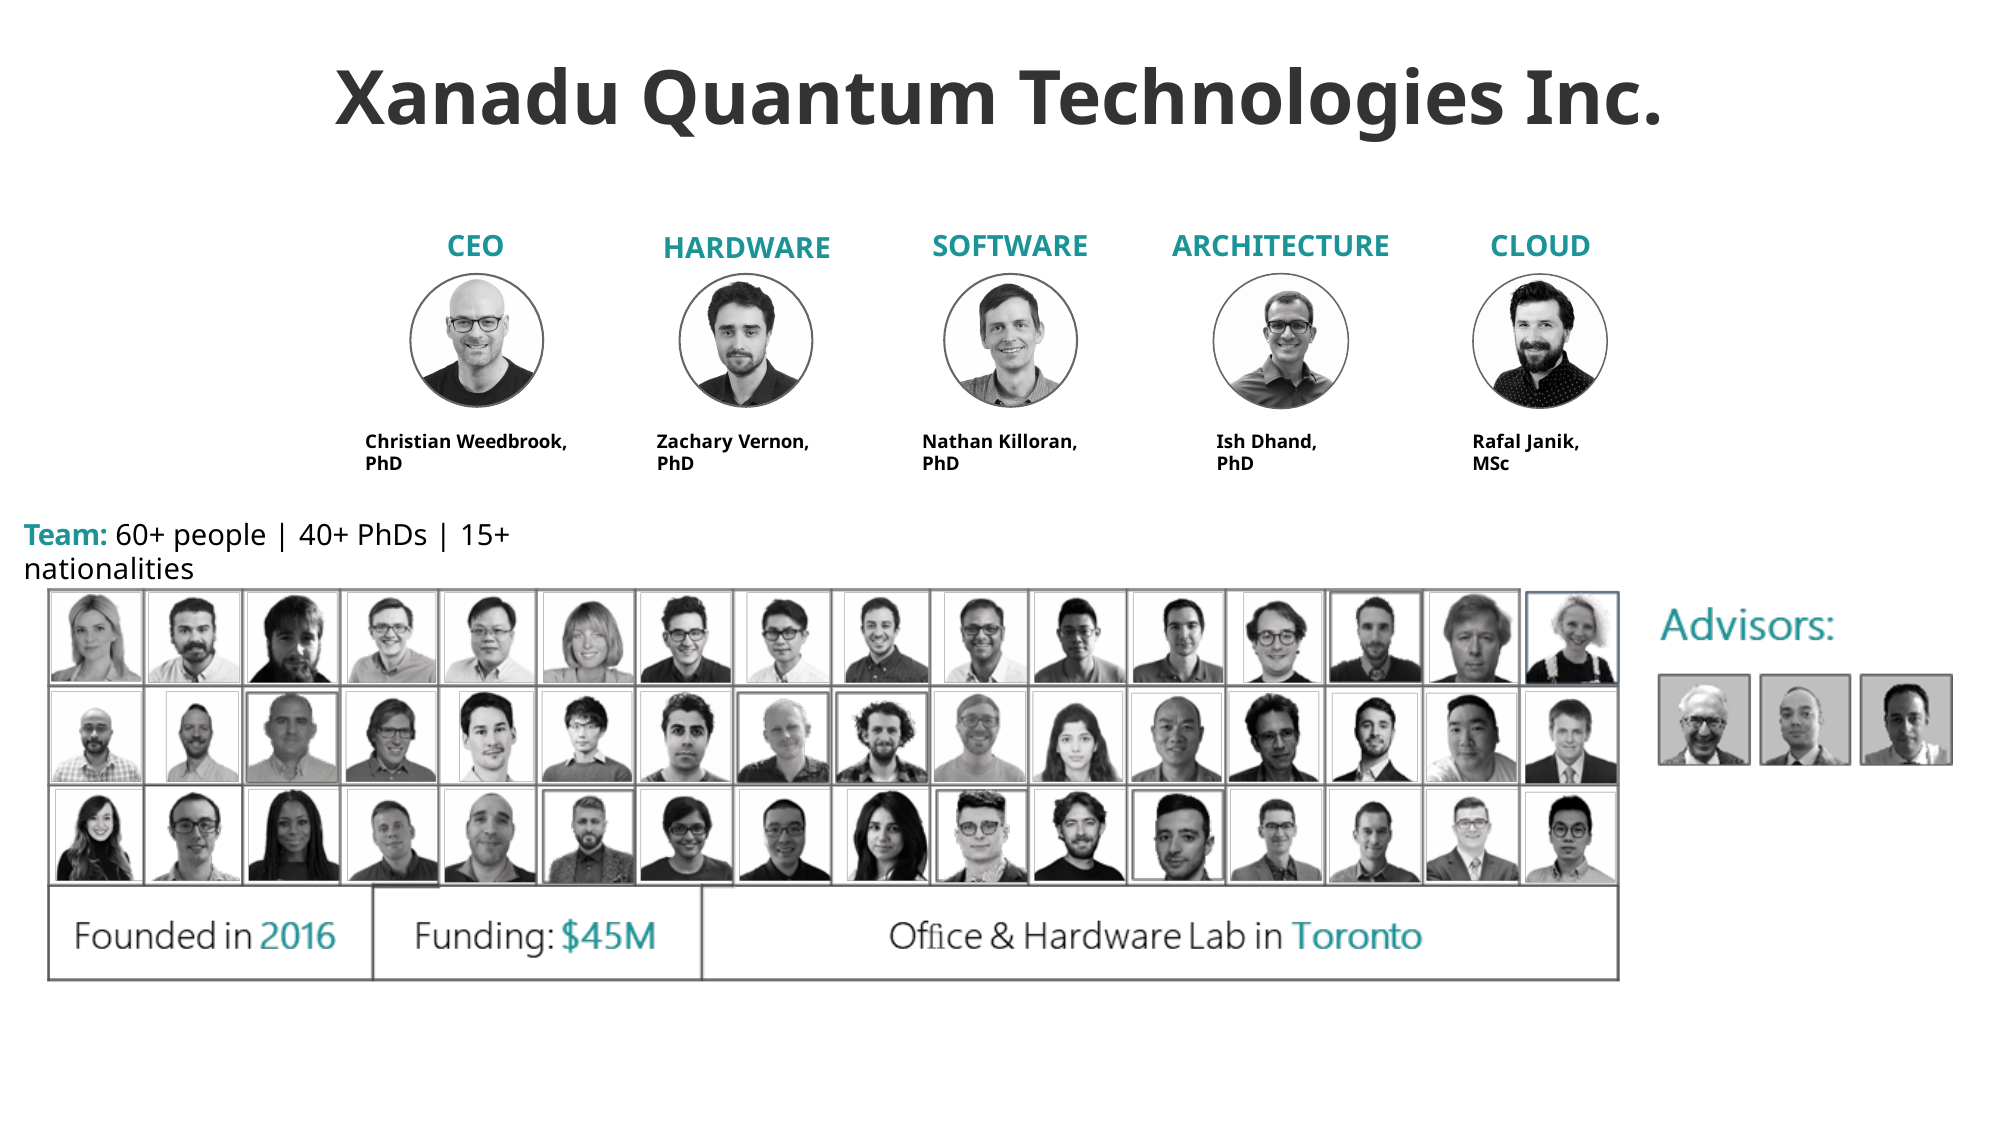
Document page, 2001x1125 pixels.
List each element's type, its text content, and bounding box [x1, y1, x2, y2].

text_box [1212, 272, 1350, 410]
text_box Xanadu Quantum Technologies Inc. [320, 41, 1680, 147]
text_box CEO [444, 225, 509, 263]
text_box HARDWARE [659, 227, 833, 265]
text_box Rafal Janik, MSc [1470, 427, 1610, 475]
text_box ARCHITECTURE [1170, 225, 1392, 263]
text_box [409, 272, 545, 408]
text_box Christian Weedbrook, PhD [363, 427, 592, 475]
text_box Team: 60+ people | 40+ PhDs | 15+ nationalities [21, 513, 631, 586]
text_box SOFTWARE [930, 225, 1093, 263]
text_box CLOUD [1488, 225, 1592, 263]
text_box Ish Dhand, PhD [1214, 427, 1348, 475]
picture [47, 584, 1953, 983]
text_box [1472, 273, 1609, 410]
text_box Nathan Killoran, PhD [920, 427, 1102, 475]
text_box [678, 272, 814, 408]
text_box Zachary Vernon, PhD [654, 427, 838, 475]
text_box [943, 272, 1079, 408]
